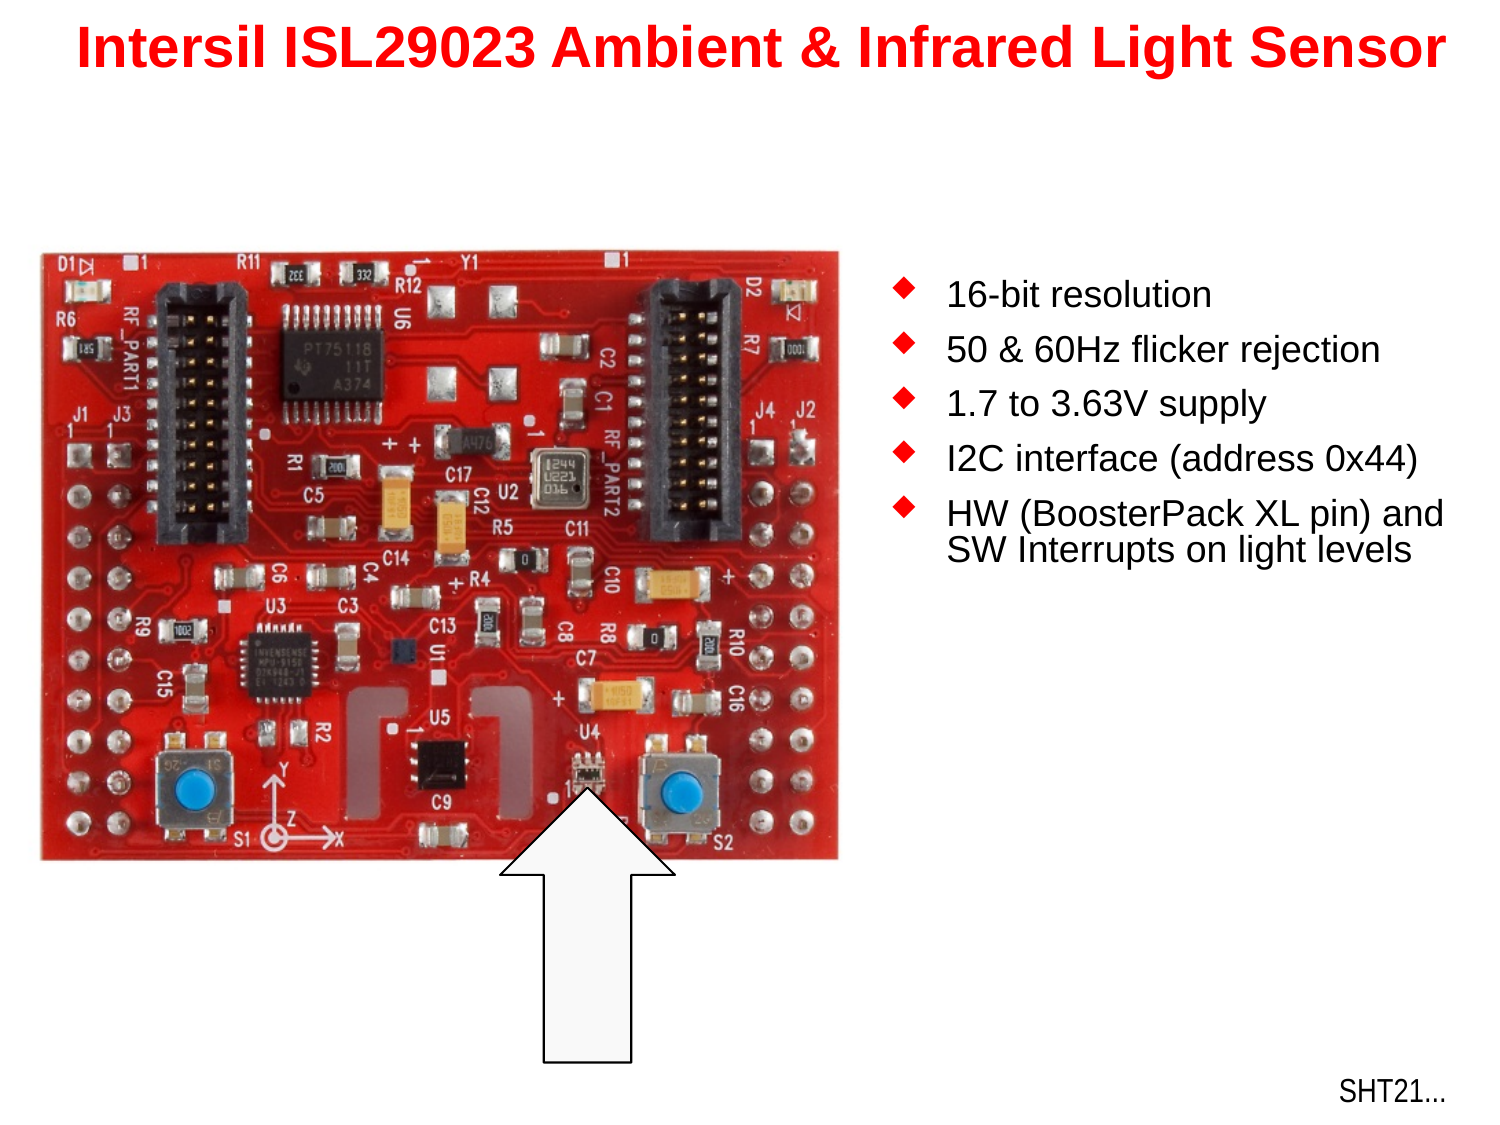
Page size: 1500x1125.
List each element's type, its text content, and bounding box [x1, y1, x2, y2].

text_box 16-bit resolution 50 & 60Hz flicker rejection 1.7 to 3.63V supply I2C interface (address 0x44) HW (BoosterPack XL pin) and SW Interrupts on light levels [891, 271, 1471, 687]
text_box SHT21... [1338, 1076, 1447, 1109]
text_box Intersil ISL29023 Ambient & Infrared Light Sensor [36, 15, 1488, 87]
text_box [543, 913, 632, 1063]
picture [7, 224, 888, 905]
